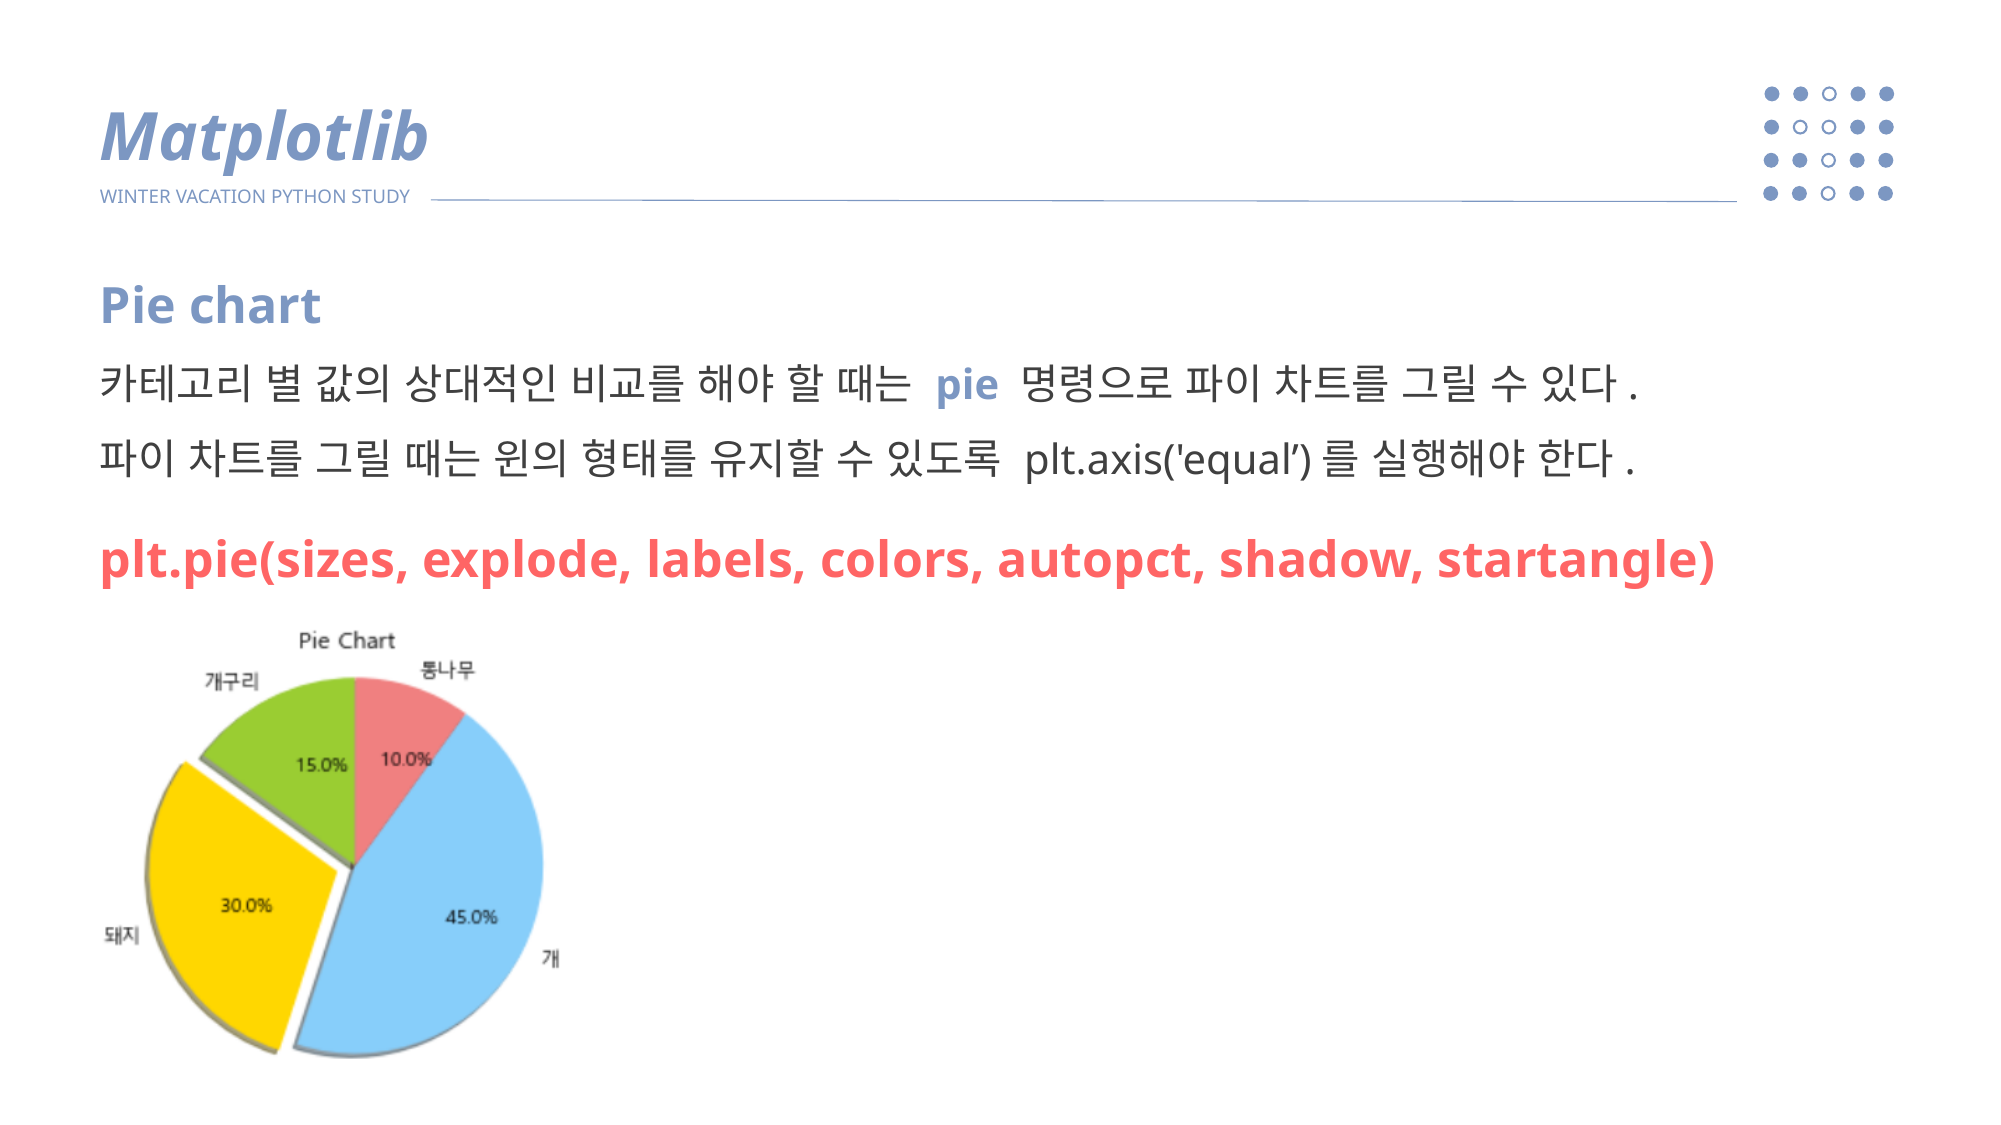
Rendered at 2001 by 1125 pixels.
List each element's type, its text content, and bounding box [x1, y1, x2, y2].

text_box [1792, 152, 1808, 168]
text_box [1821, 152, 1837, 168]
text_box [1792, 119, 1808, 135]
text_box [1763, 152, 1779, 168]
text_box [1850, 86, 1866, 102]
picture [98, 610, 570, 1066]
text_box [1793, 86, 1809, 102]
text_box [1821, 119, 1837, 135]
text_box [1820, 185, 1836, 201]
text_box [1879, 86, 1895, 102]
text_box [1849, 185, 1865, 201]
text_box Pie chart 카테고리 별 값의 상대적인 비교를 해야 할 때는 pie 명령으로 파이 차트를 그릴 수 있다. 파이 차트를 그릴 때는 윈의 형태를 유지할 수 있도록 plt.axis('equal’)를 실행해야 한다. [85, 235, 1931, 489]
text_box [1877, 185, 1893, 201]
text_box [1878, 152, 1894, 168]
text_box [1763, 185, 1779, 201]
text_box [1764, 86, 1780, 102]
text_box [1878, 119, 1894, 135]
text_box [1849, 152, 1865, 168]
text_box plt.pie(sizes, explode, labels, colors, autopct, shadow, startangle) [85, 489, 1931, 595]
text_box [1764, 119, 1780, 135]
text_box Matplotlib WINTER VACATION PYTHON STUDY [85, 46, 1028, 216]
text_box [1791, 185, 1807, 201]
text_box [1821, 86, 1837, 102]
text_box [1850, 119, 1866, 135]
